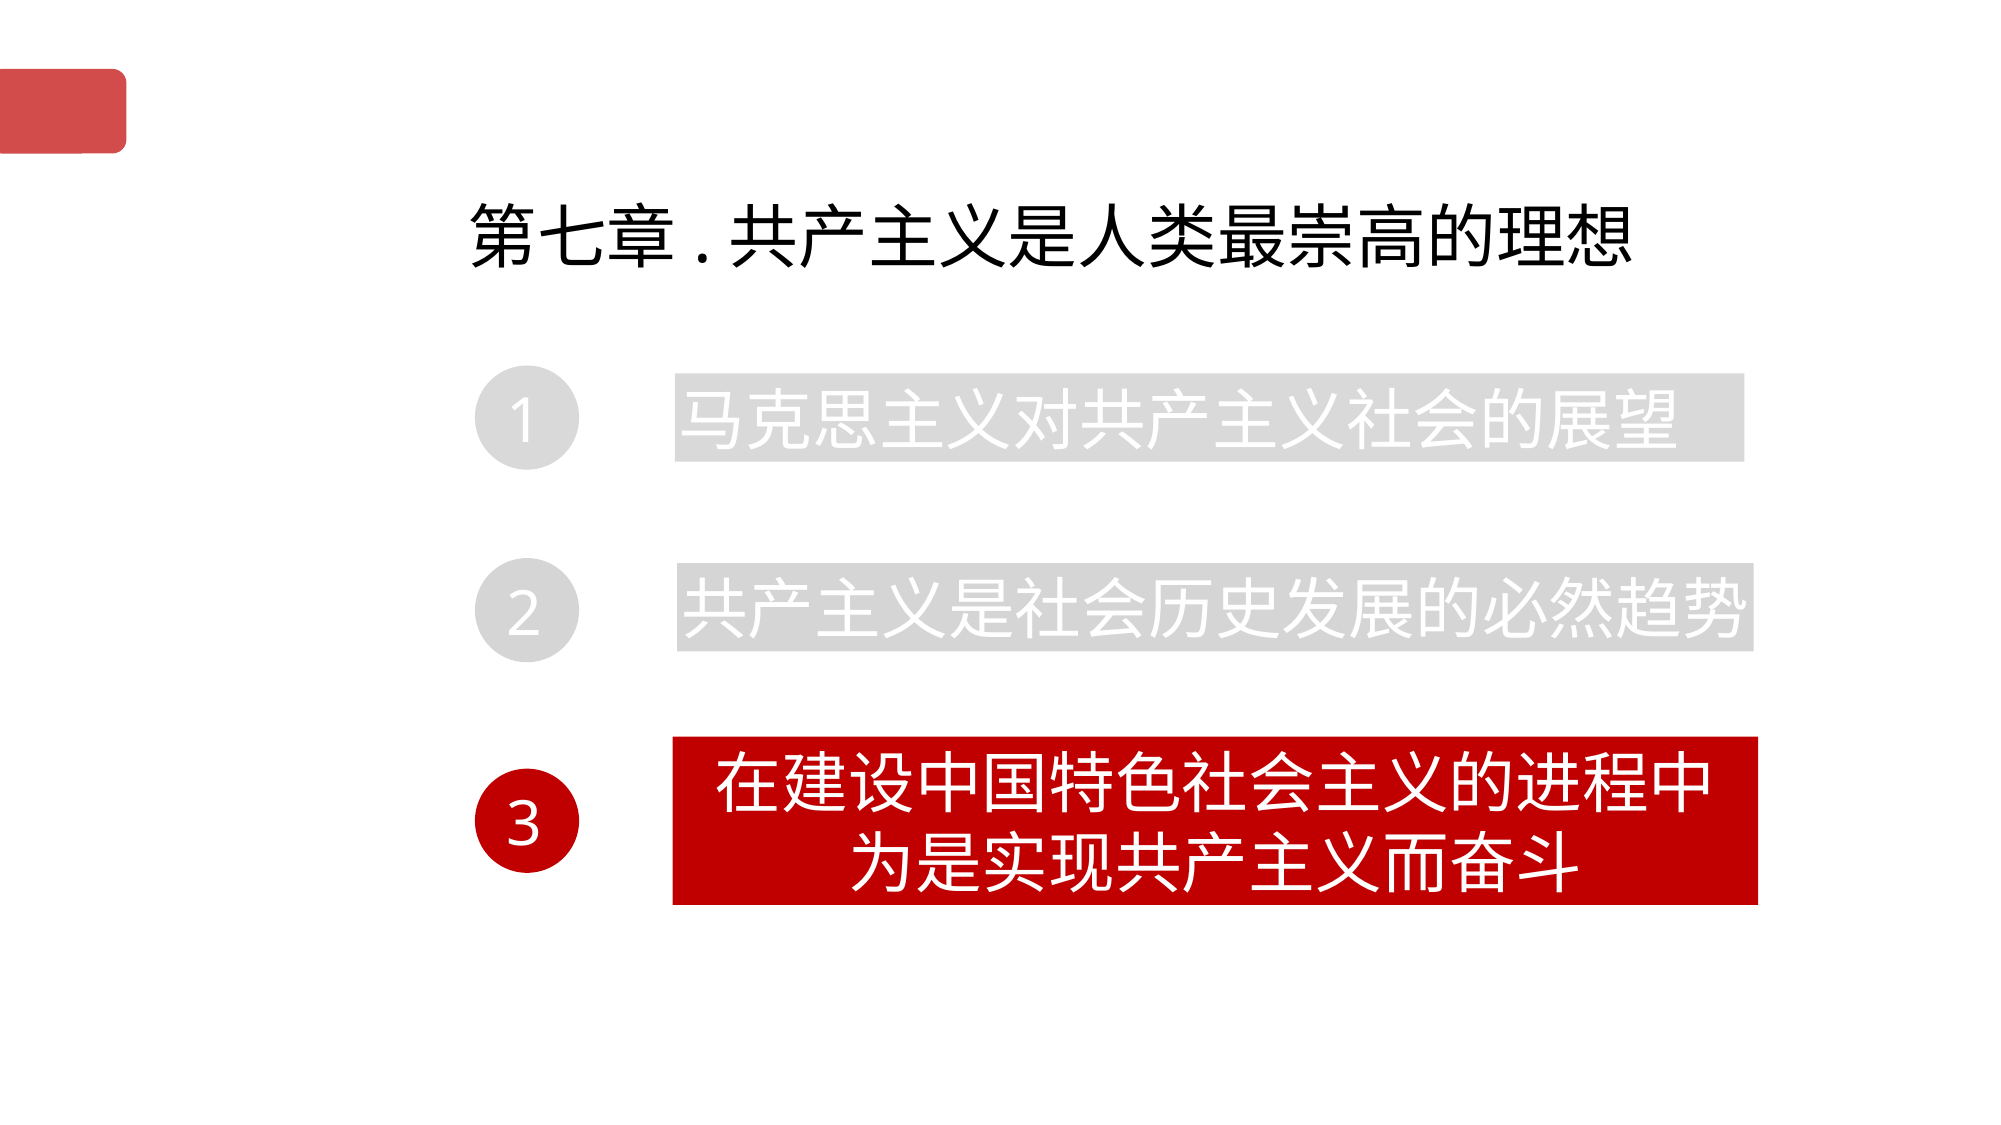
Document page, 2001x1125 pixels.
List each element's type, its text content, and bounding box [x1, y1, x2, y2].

text_box 1 [474, 365, 580, 470]
text_box 2 [474, 558, 580, 663]
text_box 共产主义是社会历史发展的必然趋势 [677, 563, 1754, 652]
text_box 第七章.共产主义是人类最崇高的理想 [463, 146, 1640, 281]
text_box 马克思主义对共产主义社会的展望 [674, 373, 1745, 462]
text_box 在建设中国特色社会主义的进程中 为是实现共产主义而奋斗 [672, 736, 1759, 905]
text_box 3 [474, 768, 580, 873]
